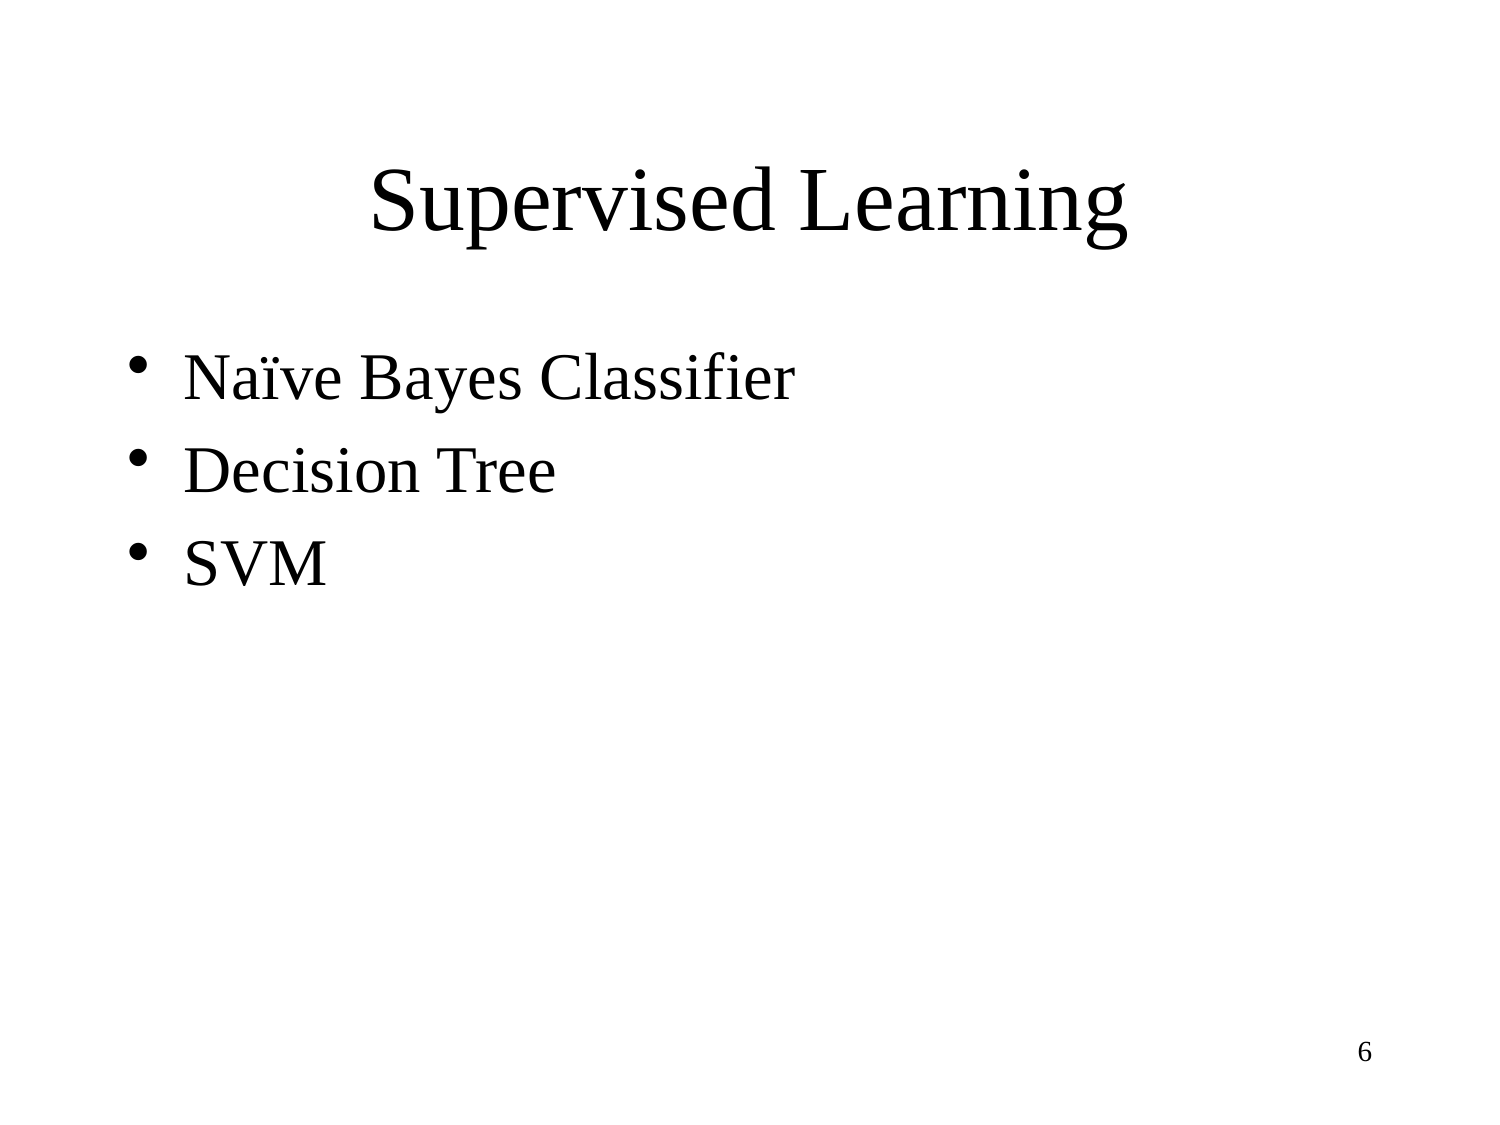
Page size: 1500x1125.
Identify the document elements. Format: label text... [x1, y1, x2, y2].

list Naïve Bayes Classifier Decision Tree SVM [112, 324, 1388, 1001]
title Supervised Learning [112, 99, 1388, 288]
slide_number 6 [1074, 1024, 1388, 1101]
